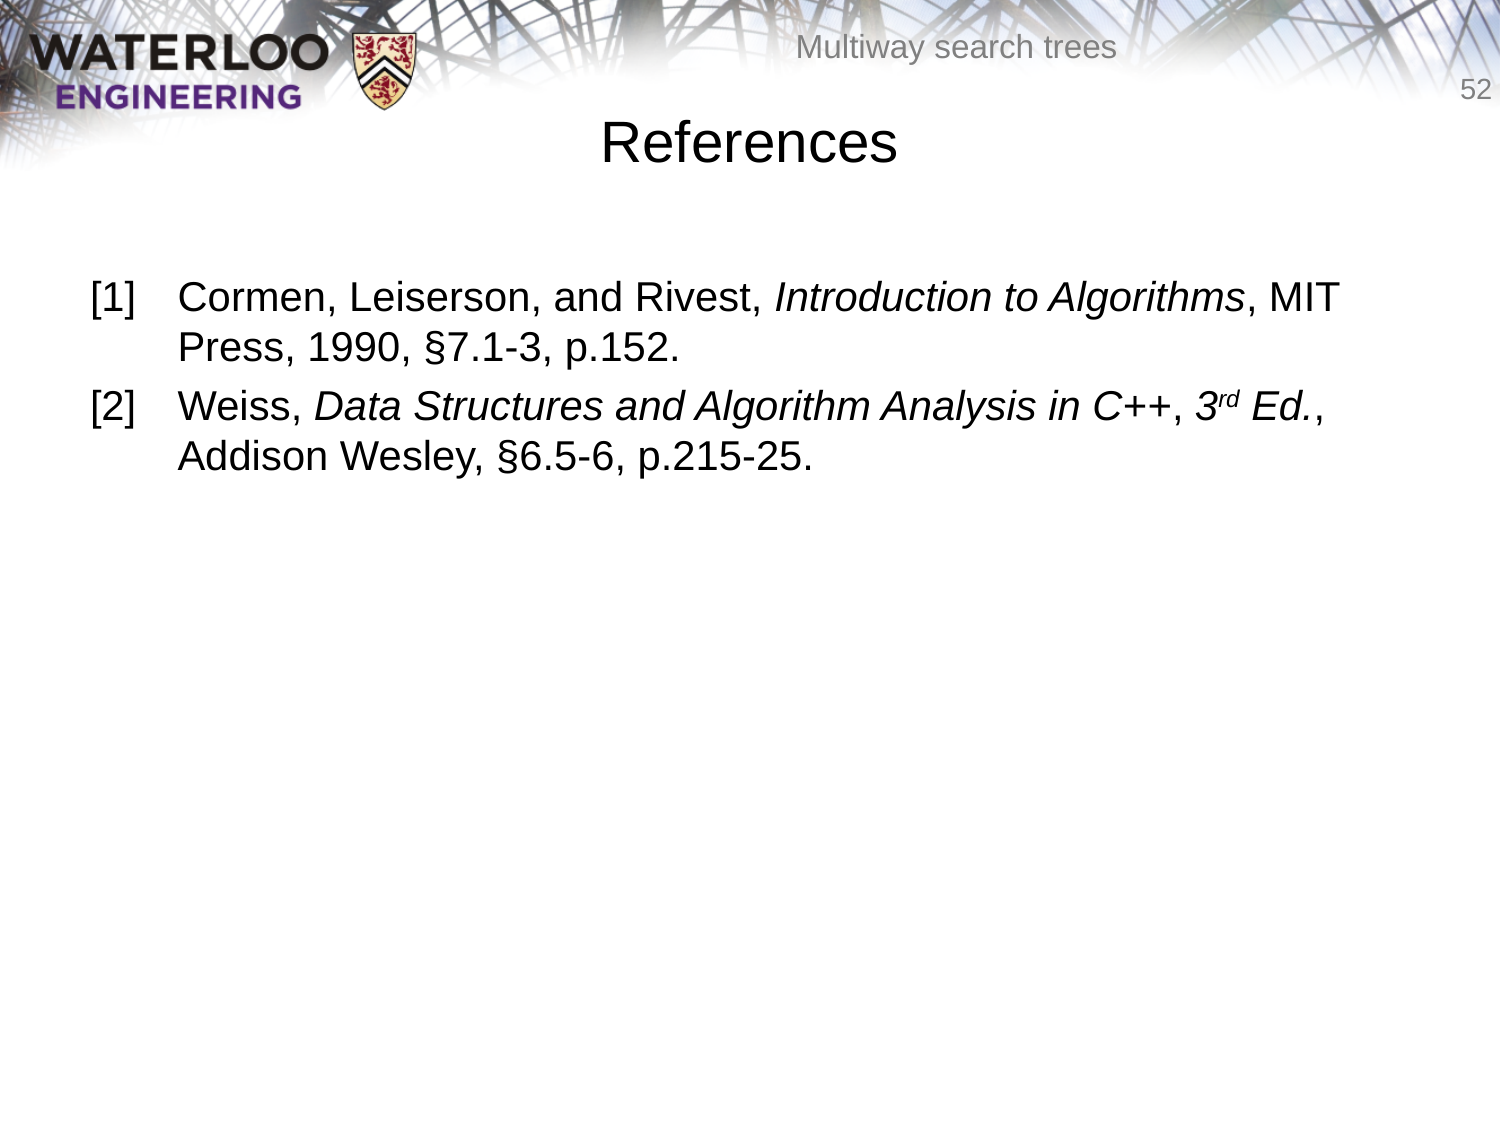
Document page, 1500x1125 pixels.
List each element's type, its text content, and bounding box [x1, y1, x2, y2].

list [1] Cormen, Leiserson, and Rivest, Introduction to Algorithms, MIT Press, 1990, §7.1-3, p.152. [2] Weiss, Data Structures and Algorithm Analysis in C++, 3rd Ed., Addison Wesley, §6.5-6, p.215-25. [74, 262, 1426, 1006]
picture [0, 0, 1500, 1125]
title References [74, 44, 1426, 233]
